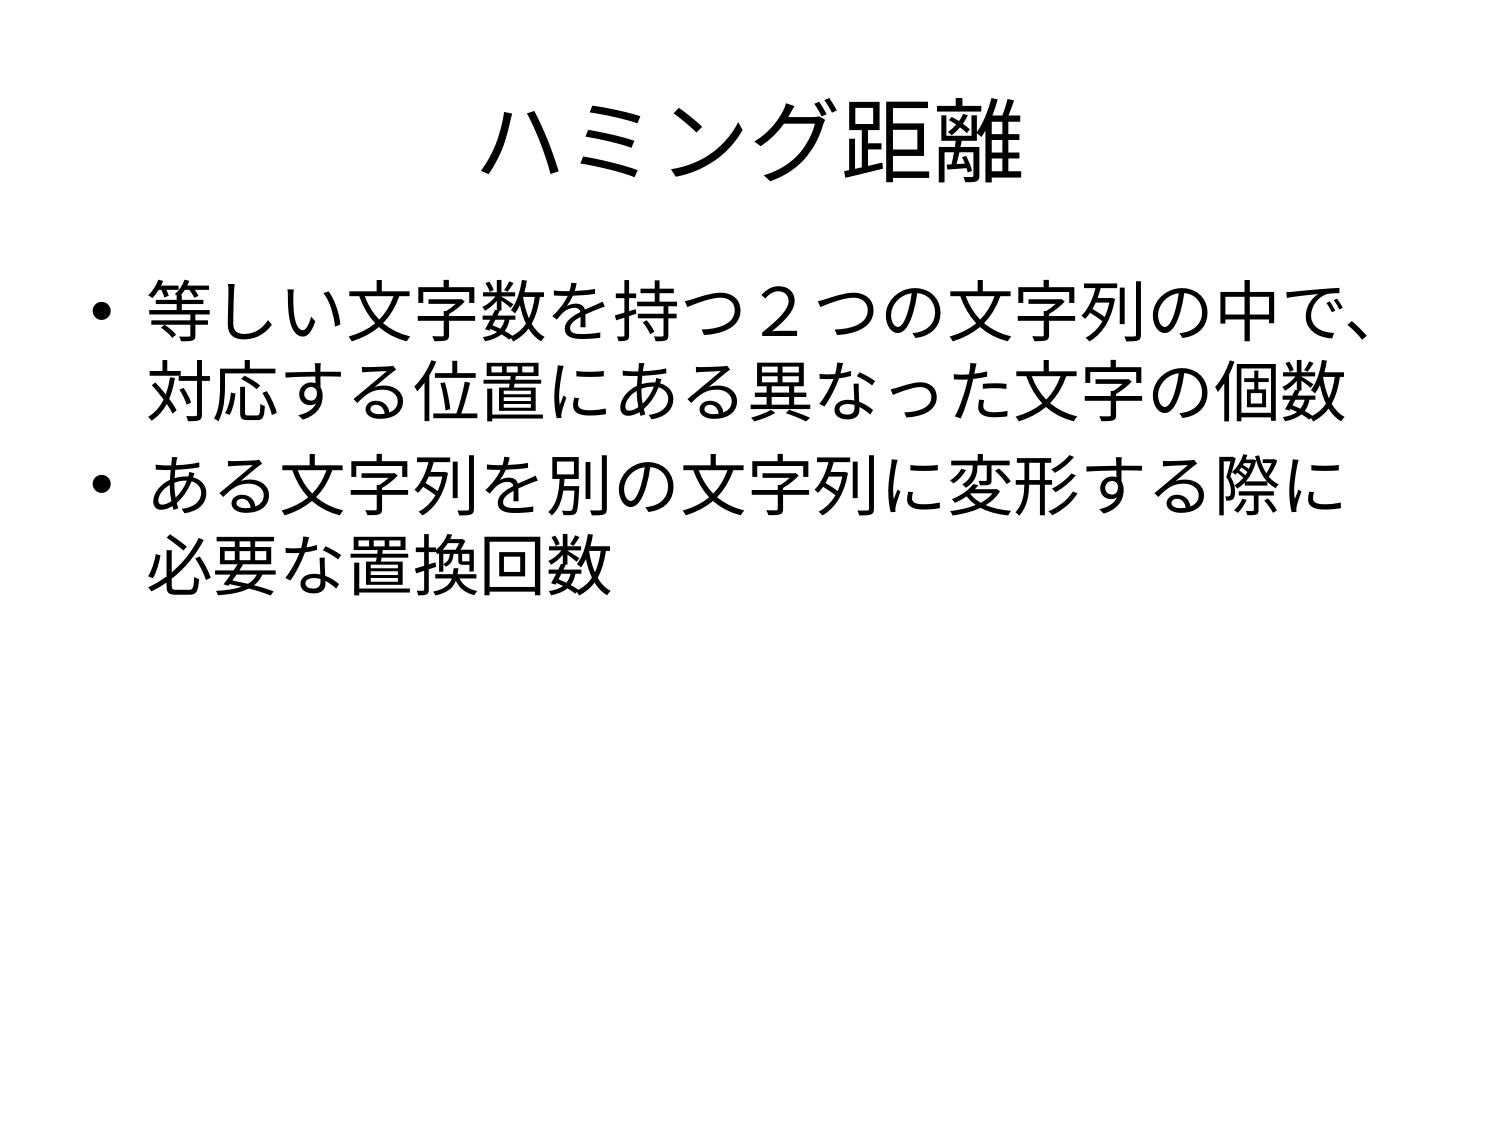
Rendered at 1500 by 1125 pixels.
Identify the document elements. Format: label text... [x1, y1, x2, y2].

list 等しい文字数を持つ２つの文字列の中で、対応する位置にある異なった文字の個数 ある文字列を別の文字列に変形する際に必要な置換回数 [75, 262, 1425, 1005]
title ハミング距離 [75, 45, 1425, 233]
